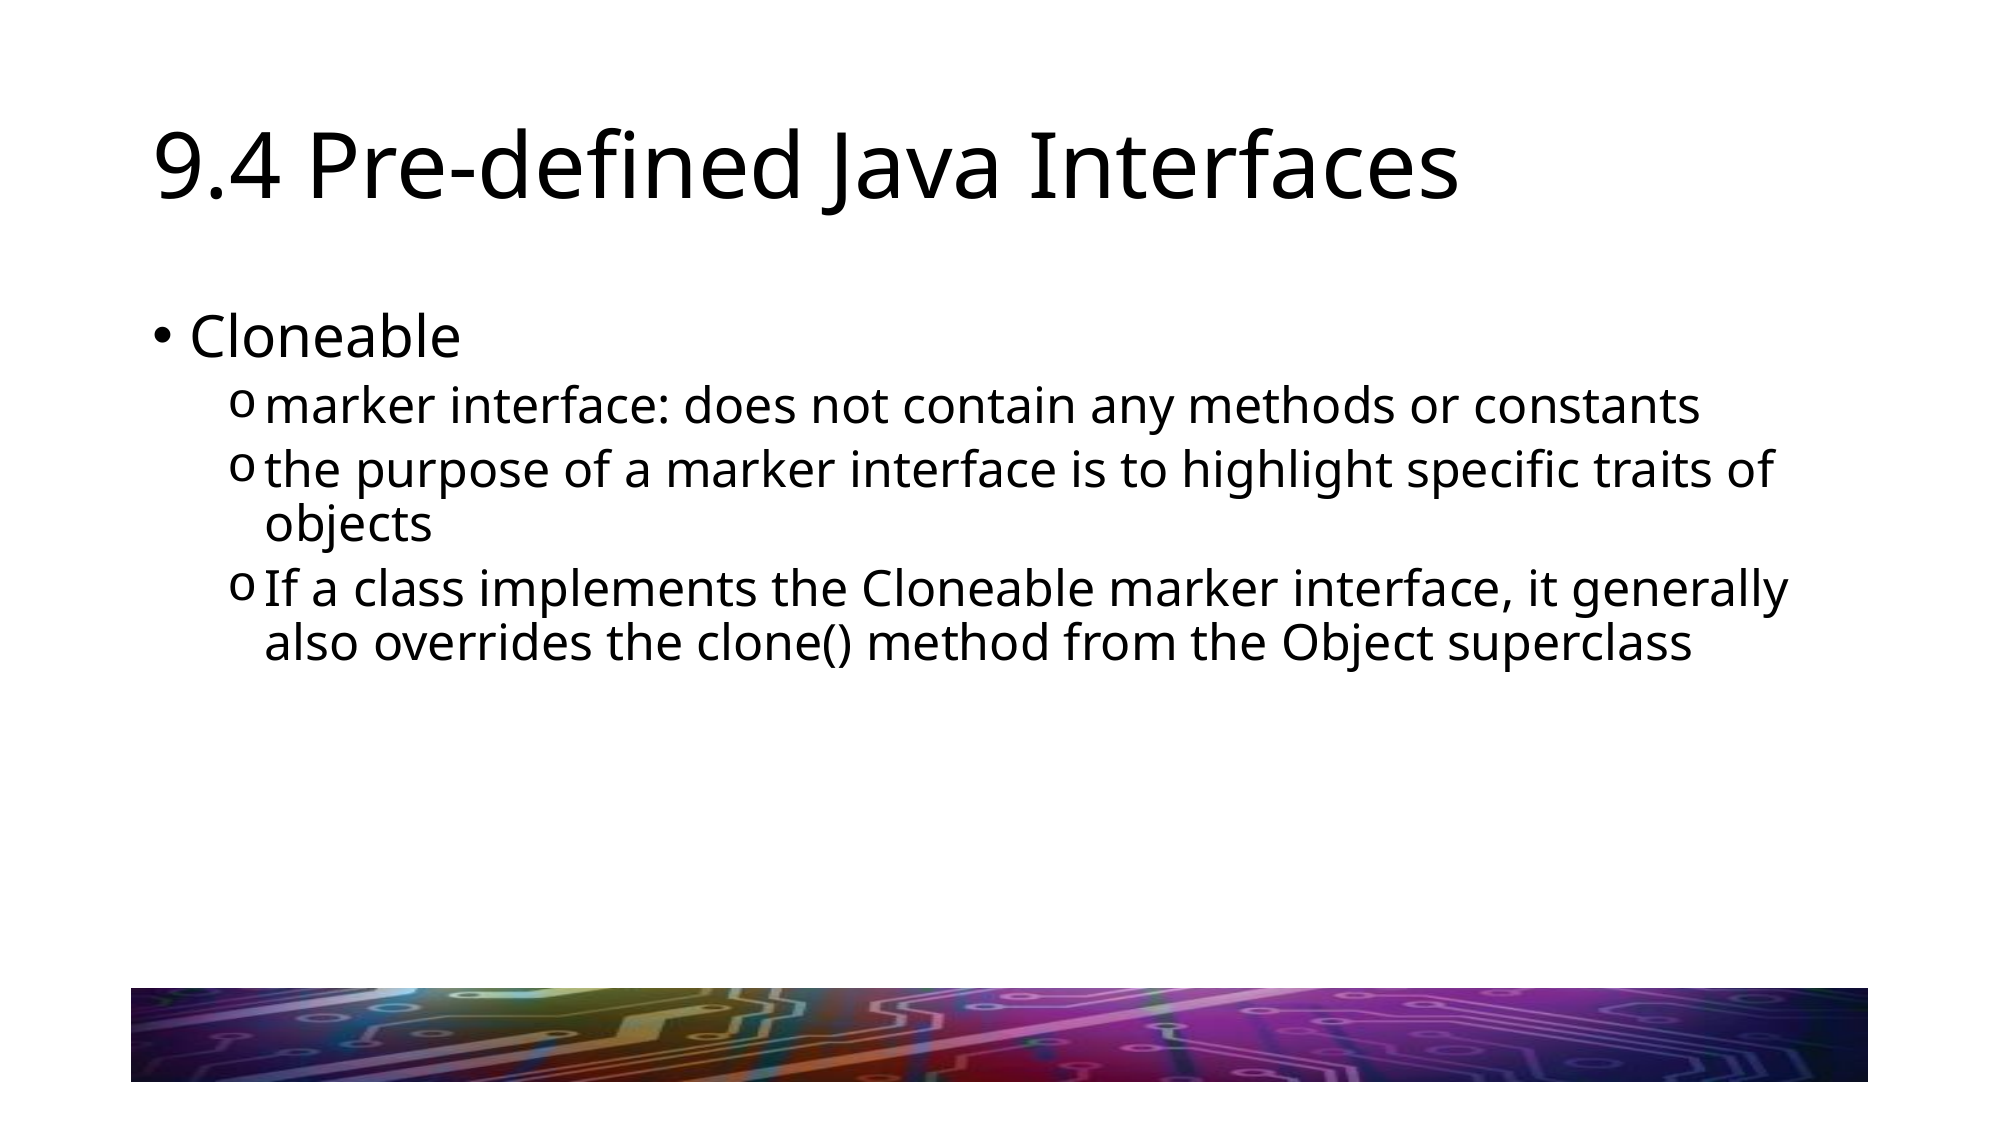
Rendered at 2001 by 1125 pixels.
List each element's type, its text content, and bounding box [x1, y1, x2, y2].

list Cloneable marker interface: does not contain any methods or constants the purpose of a marker interface is to highlight specific traits of objects If a class implements the Cloneable marker interface, it generally also overrides the clone() method from the Object superclass [137, 299, 1854, 960]
title 9.4 Pre-defined Java Interfaces [137, 59, 1863, 278]
picture [131, 988, 1869, 1083]
